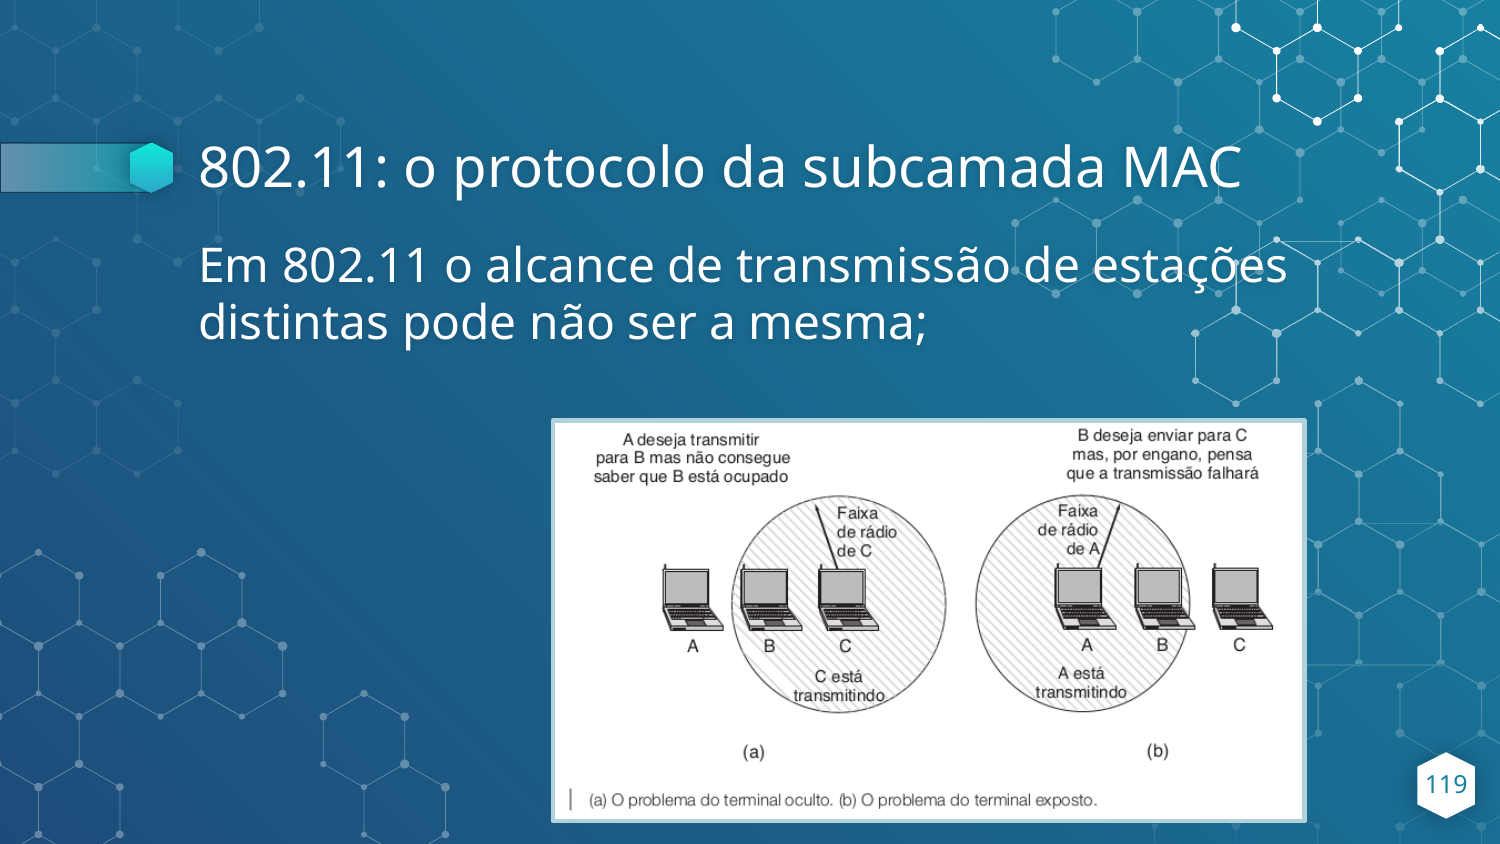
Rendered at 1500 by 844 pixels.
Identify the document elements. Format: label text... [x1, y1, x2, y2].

picture [554, 422, 1303, 819]
list Em 802.11 o alcance de transmissão de estações distintas pode não ser a mesma; [198, 234, 1302, 398]
title 802.11: o protocolo da subcamada MAC [198, 140, 1302, 198]
slide_number ‹#› [1417, 752, 1475, 819]
